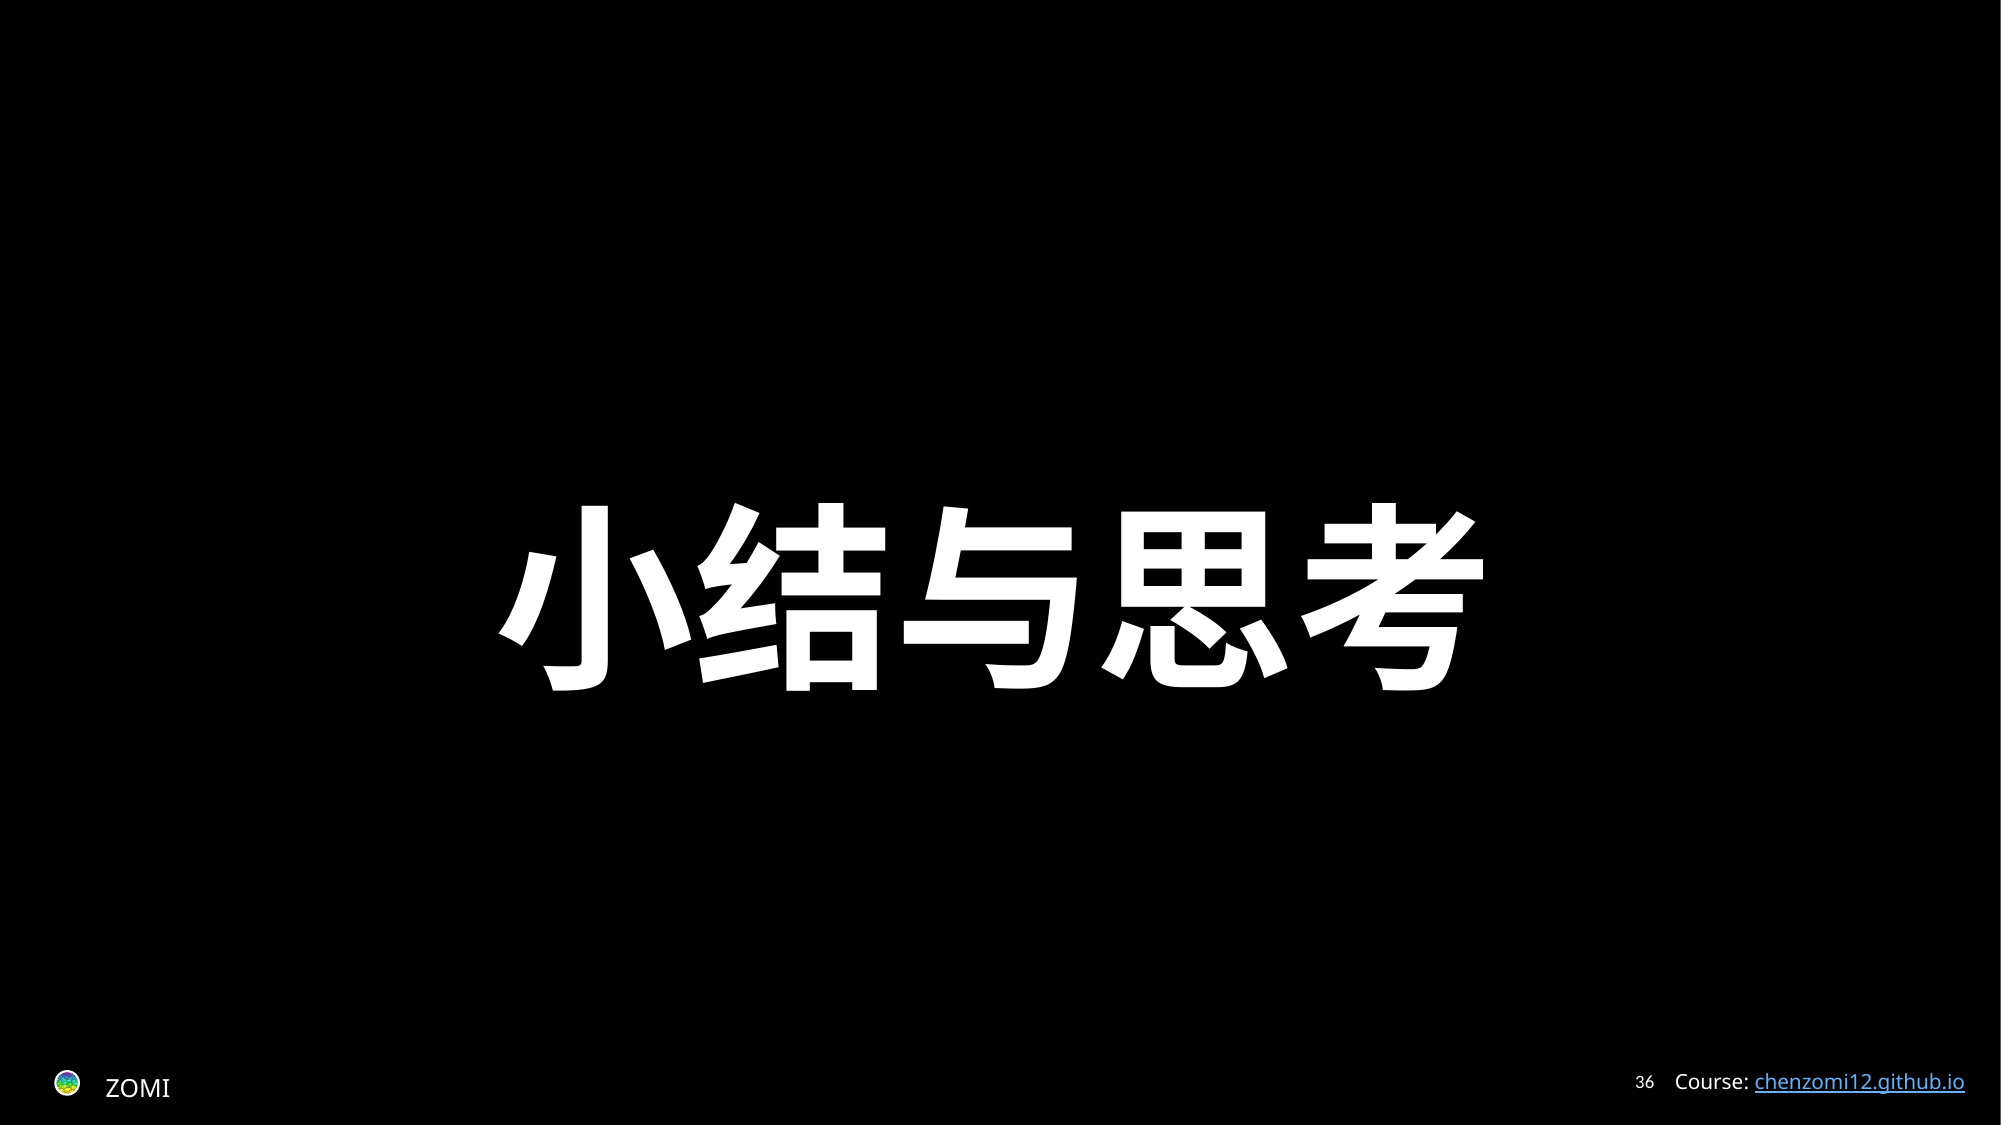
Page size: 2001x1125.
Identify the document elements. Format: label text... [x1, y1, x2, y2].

picture [57, 1073, 77, 1093]
list 小结与思考 [79, 80, 1910, 986]
